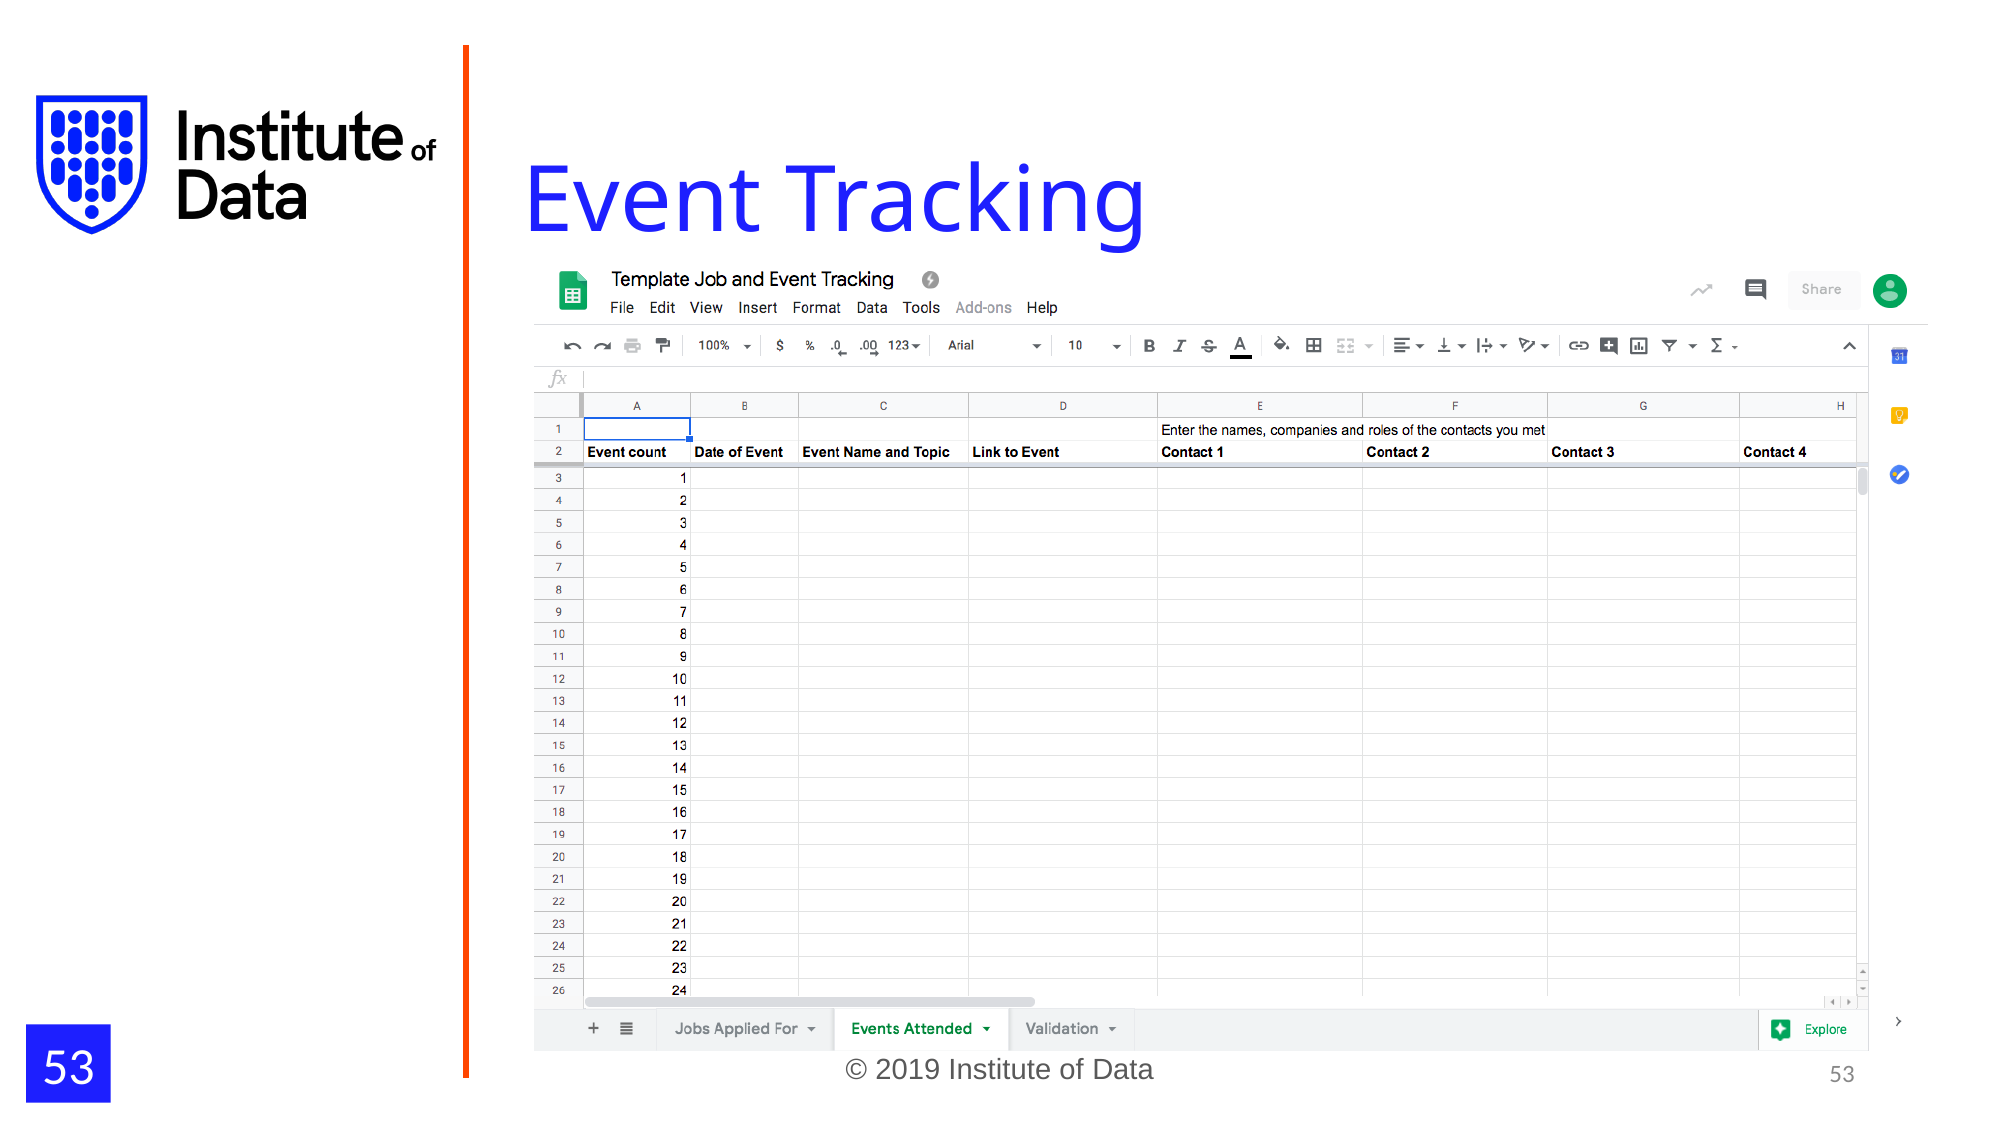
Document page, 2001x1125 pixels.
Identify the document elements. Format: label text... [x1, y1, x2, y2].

title Event Tracking [515, 45, 1900, 259]
picture [534, 258, 1928, 1051]
picture [0, 45, 496, 285]
slide_number ‹#› [1820, 1058, 1863, 1095]
